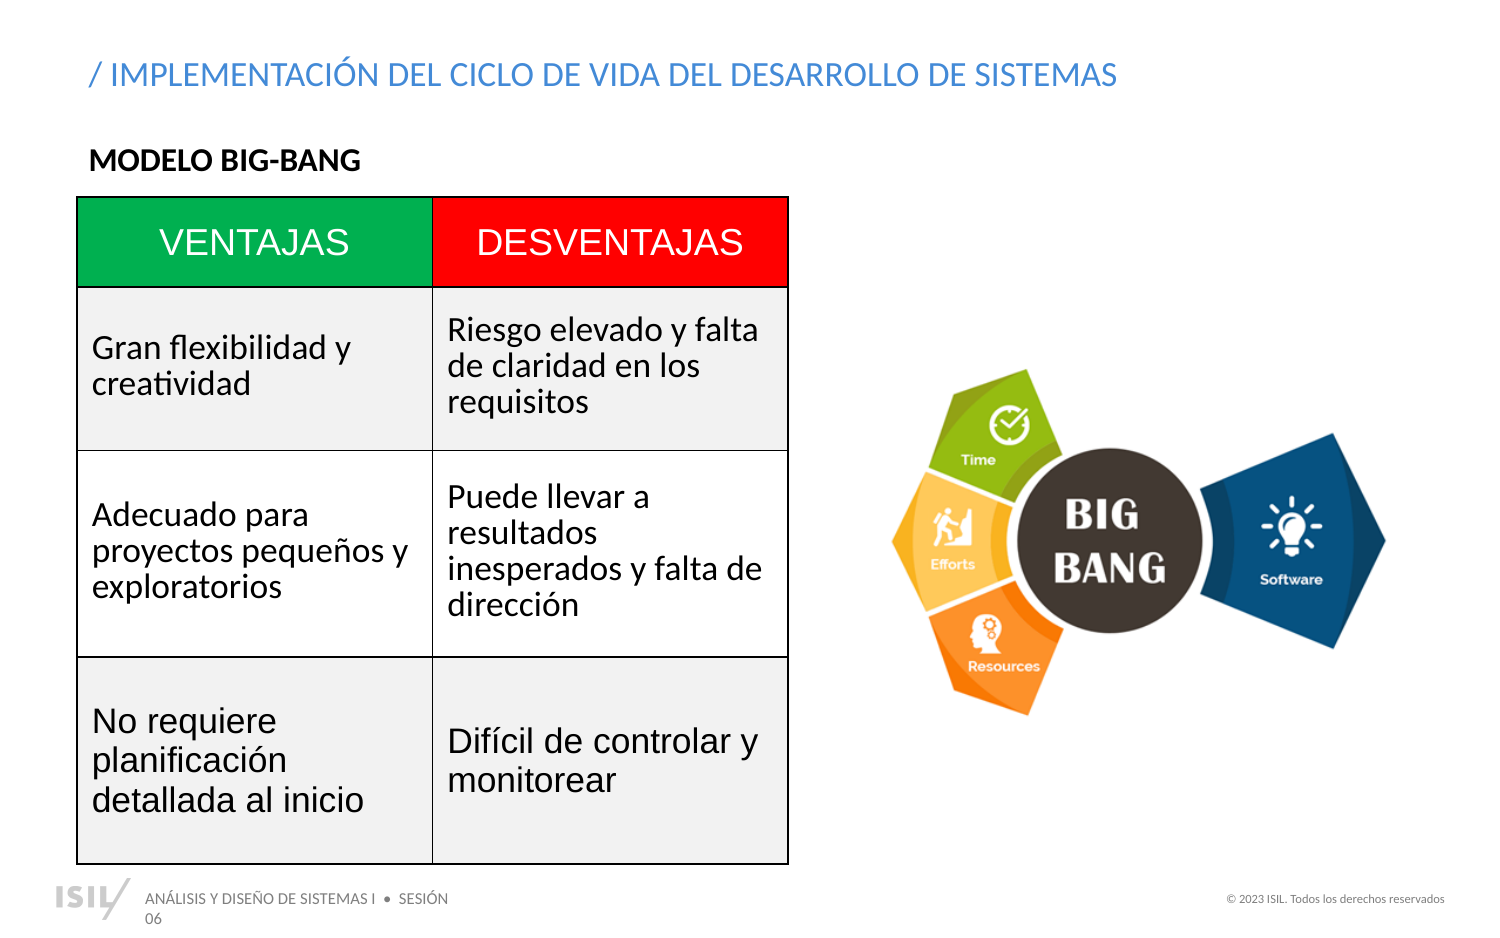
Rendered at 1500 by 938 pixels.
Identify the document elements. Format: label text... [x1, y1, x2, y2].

table_header VENTAJAS [78, 198, 432, 286]
table_cell Riesgo elevado y falta de claridad en los requisitos [433, 288, 787, 450]
list MODELO BIG-BANG [76, 132, 750, 191]
table_cell Adecuado para proyectos pequeños y exploratorios [78, 451, 432, 656]
table_cell No requiere planificación detallada al inicio [78, 658, 432, 863]
table_cell Puede llevar a resultados inesperados y falta de dirección [433, 451, 787, 656]
list / IMPLEMENTACIÓN DEL CICLO DE VIDA DEL DESARROLLO DE SISTEMAS [76, 45, 1424, 104]
table_header DESVENTAJAS [433, 198, 787, 286]
picture [887, 262, 1389, 807]
table_cell Gran flexibilidad y creatividad [78, 288, 432, 450]
table_cell Difícil de controlar y monitorear [433, 658, 787, 863]
